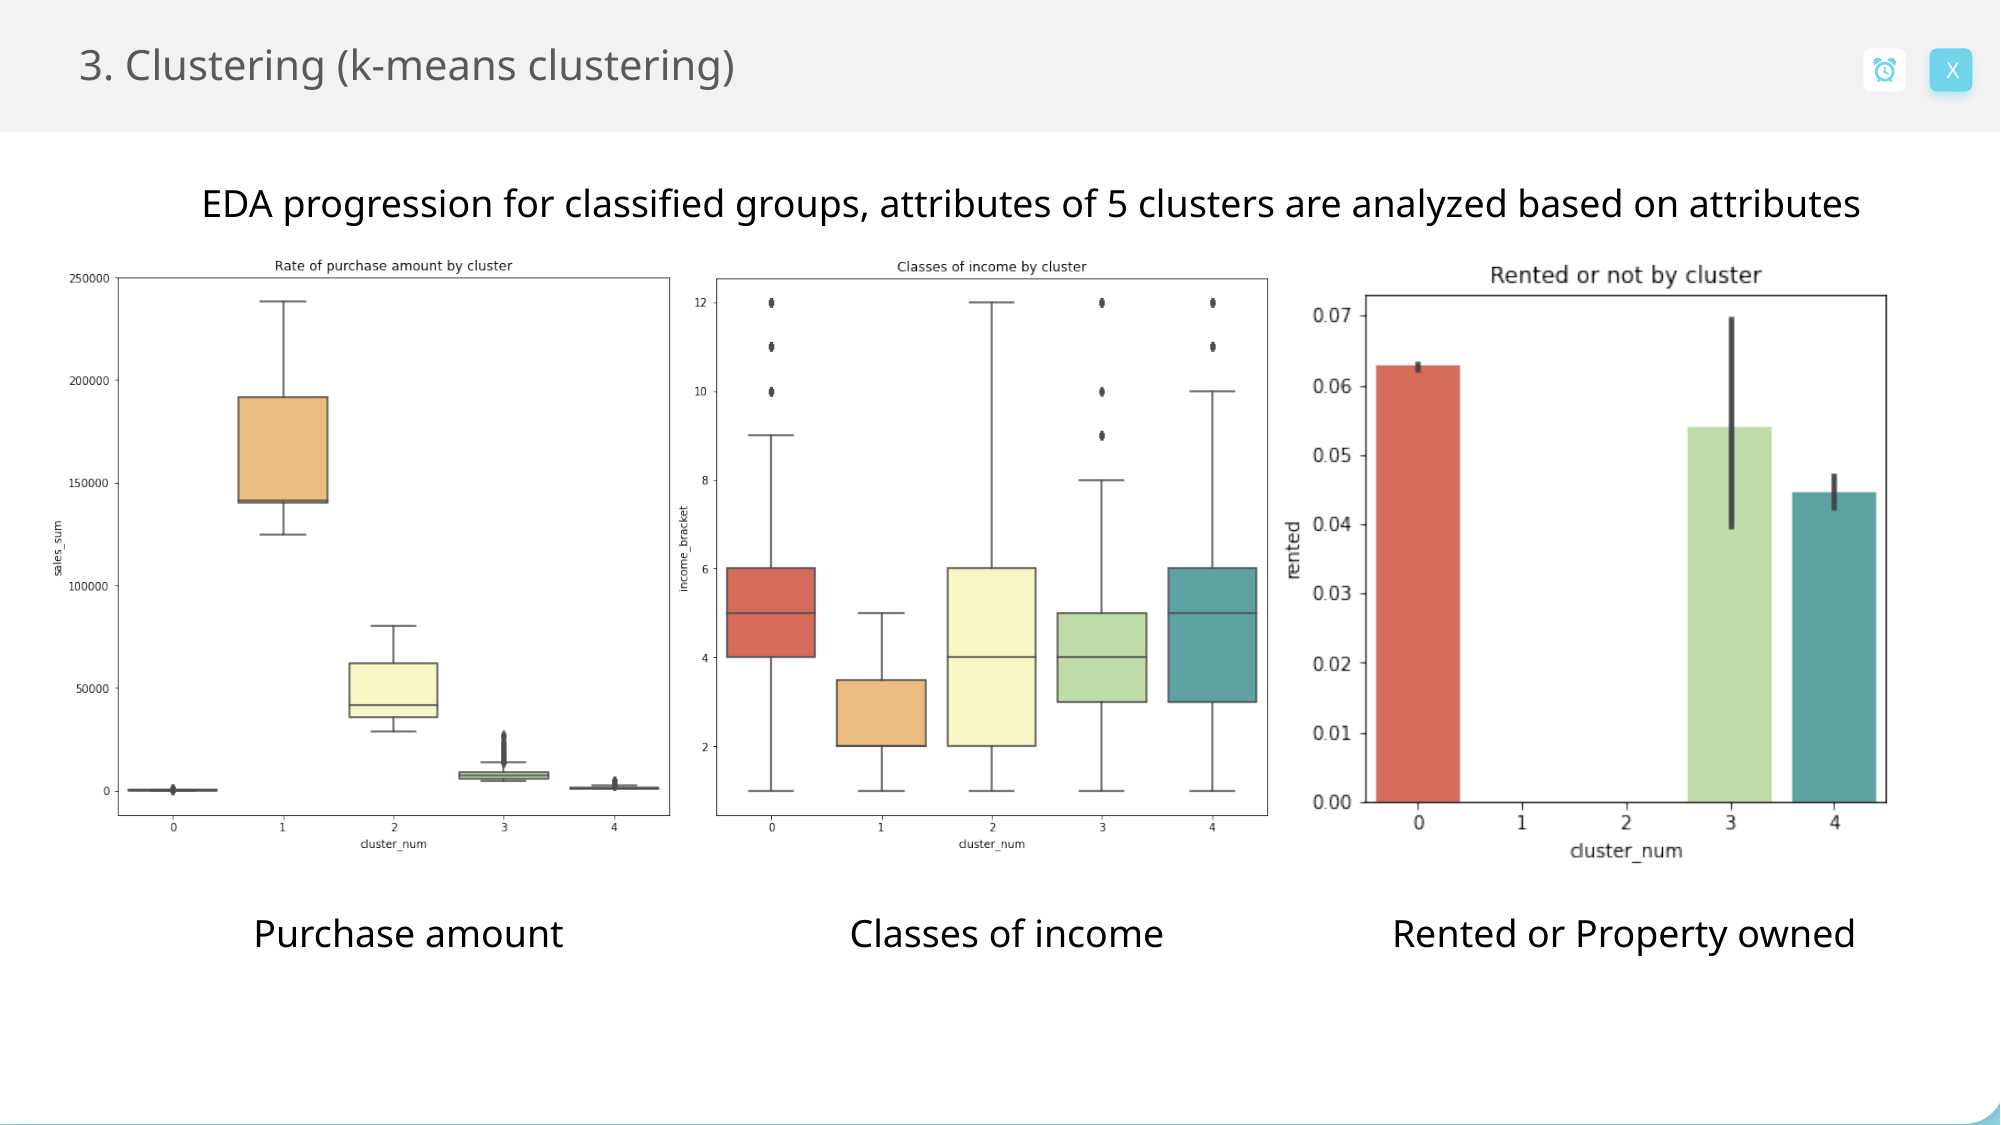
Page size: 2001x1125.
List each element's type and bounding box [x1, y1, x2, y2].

text_box [0, 0, 2000, 1125]
picture [44, 252, 1899, 875]
